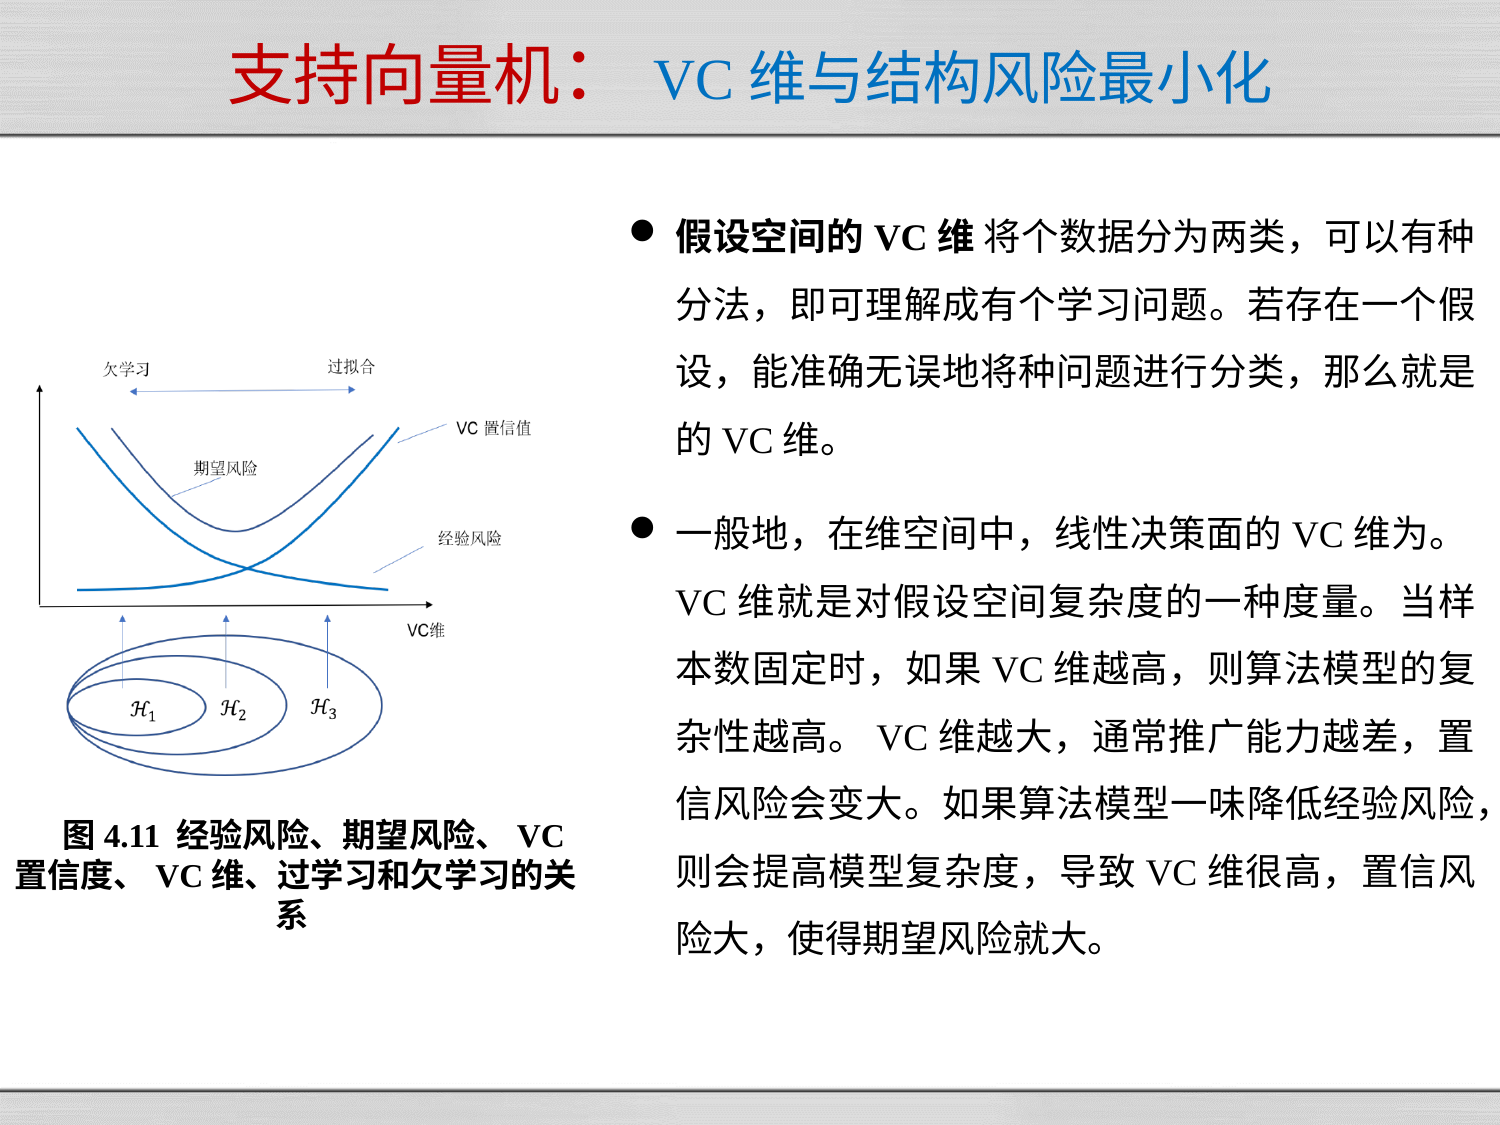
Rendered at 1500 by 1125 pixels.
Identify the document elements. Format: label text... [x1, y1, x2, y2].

text_box 图4.11 经验风险、期望风险、VC置信度、VC维、过学习和欠学习的关系 [0, 807, 604, 942]
title 支持向量机：VC维与结构风险最小化 [0, 0, 1500, 135]
picture [0, 135, 1500, 1125]
